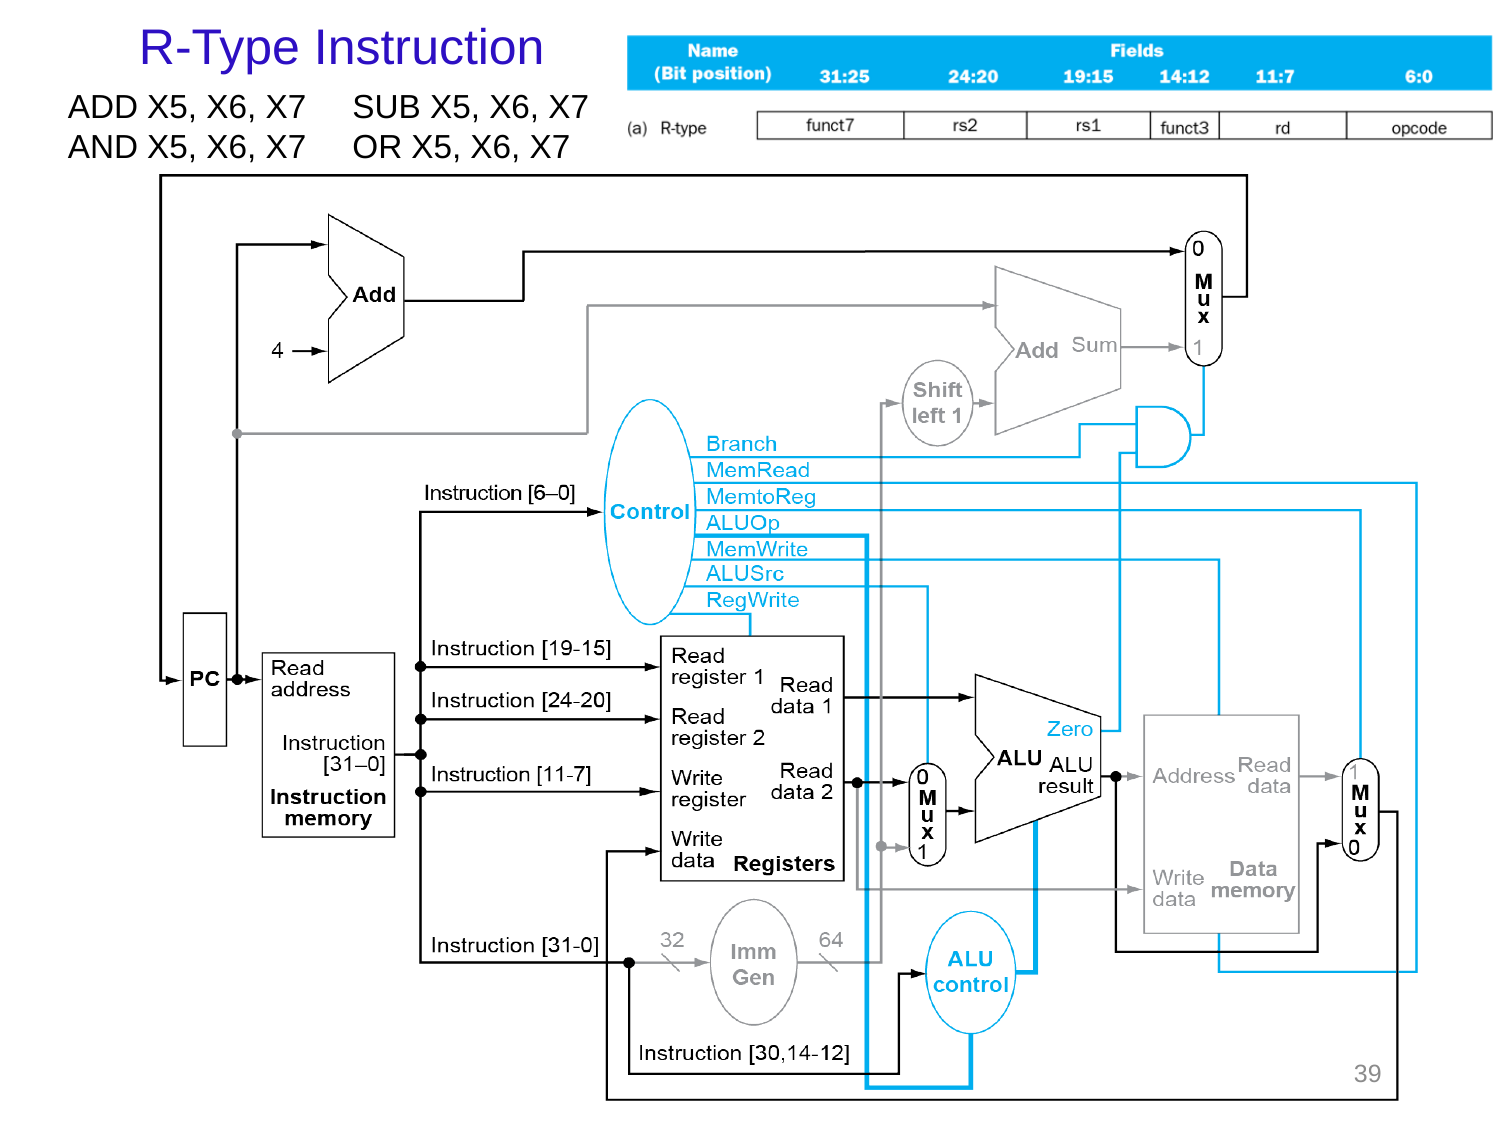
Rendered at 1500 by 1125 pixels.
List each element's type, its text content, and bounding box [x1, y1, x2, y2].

picture [621, 28, 1498, 152]
picture [696, 485, 1118, 508]
picture [159, 174, 1418, 1101]
picture [696, 512, 1118, 558]
title R-Type Instruction [123, 7, 668, 90]
text_box ADD X5, X6, X7 SUB X5, X6, X7 AND X5, X6, X7 OR X5, X6, X7 [53, 78, 609, 173]
picture [1139, 408, 1189, 465]
